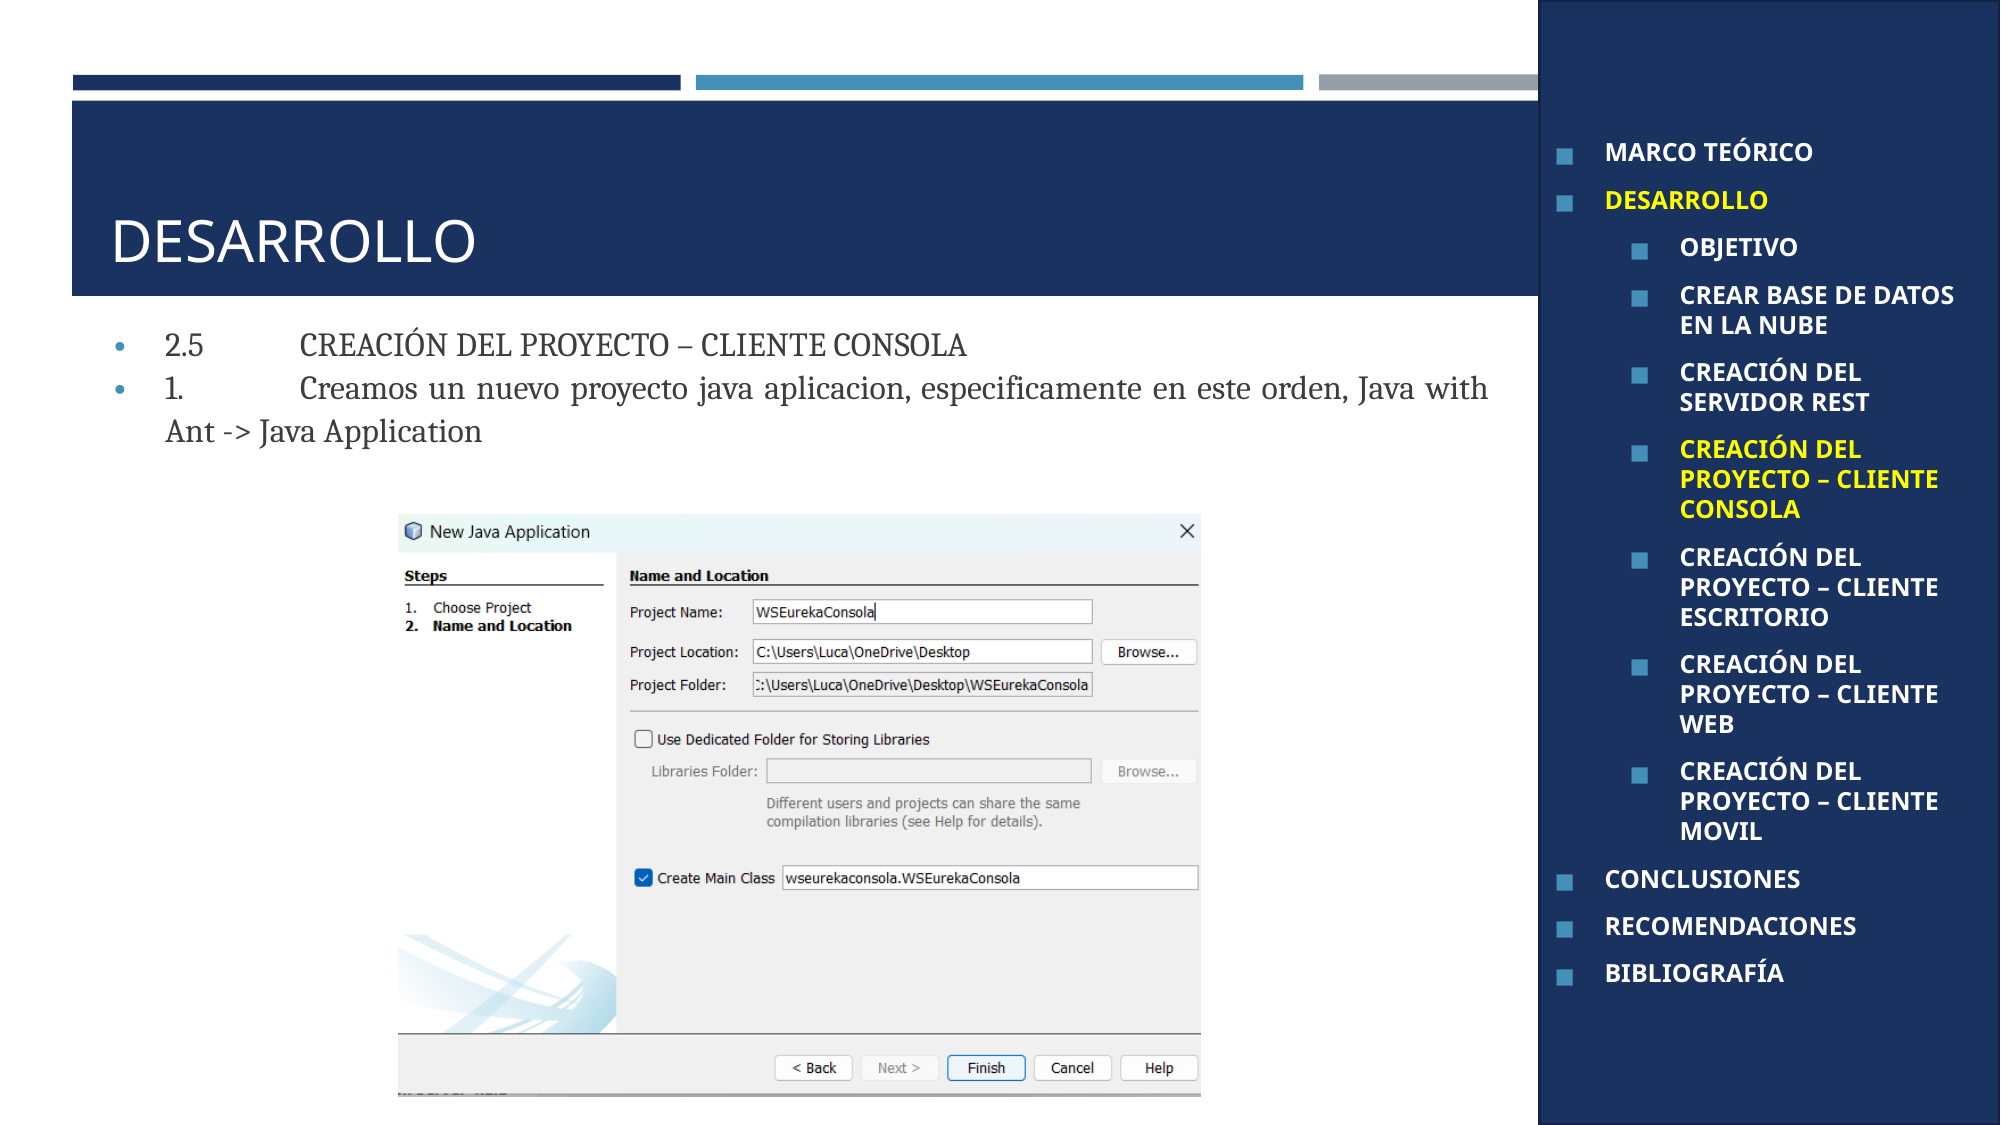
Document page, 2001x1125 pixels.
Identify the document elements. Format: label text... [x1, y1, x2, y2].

list 2.5 CREACIÓN DEL PROYECTO – CLIENTE CONSOLA 1. Creamos un nuevo proyecto java aplicacion, especificamente en este orden, Java with Ant -> Java Application [95, 312, 1505, 458]
title DESARROLLO [95, 115, 1539, 282]
text_box MARCO TEÓRICO DESARROLLO OBJETIVO CREAR BASE DE DATOS EN LA NUBE CREACIÓN DEL SERVIDOR REST CREACIÓN DEL PROYECTO – CLIENTE CONSOLA CREACIÓN DEL PROYECTO – CLIENTE ESCRITORIO CREACIÓN DEL PROYECTO – CLIENTE WEB CREACIÓN DEL PROYECTO – CLIENTE MOVIL CONCLUSIONES RECOMENDACIONES BIBLIOGRAFÍA [1539, 0, 2000, 1125]
picture [398, 514, 1201, 1098]
